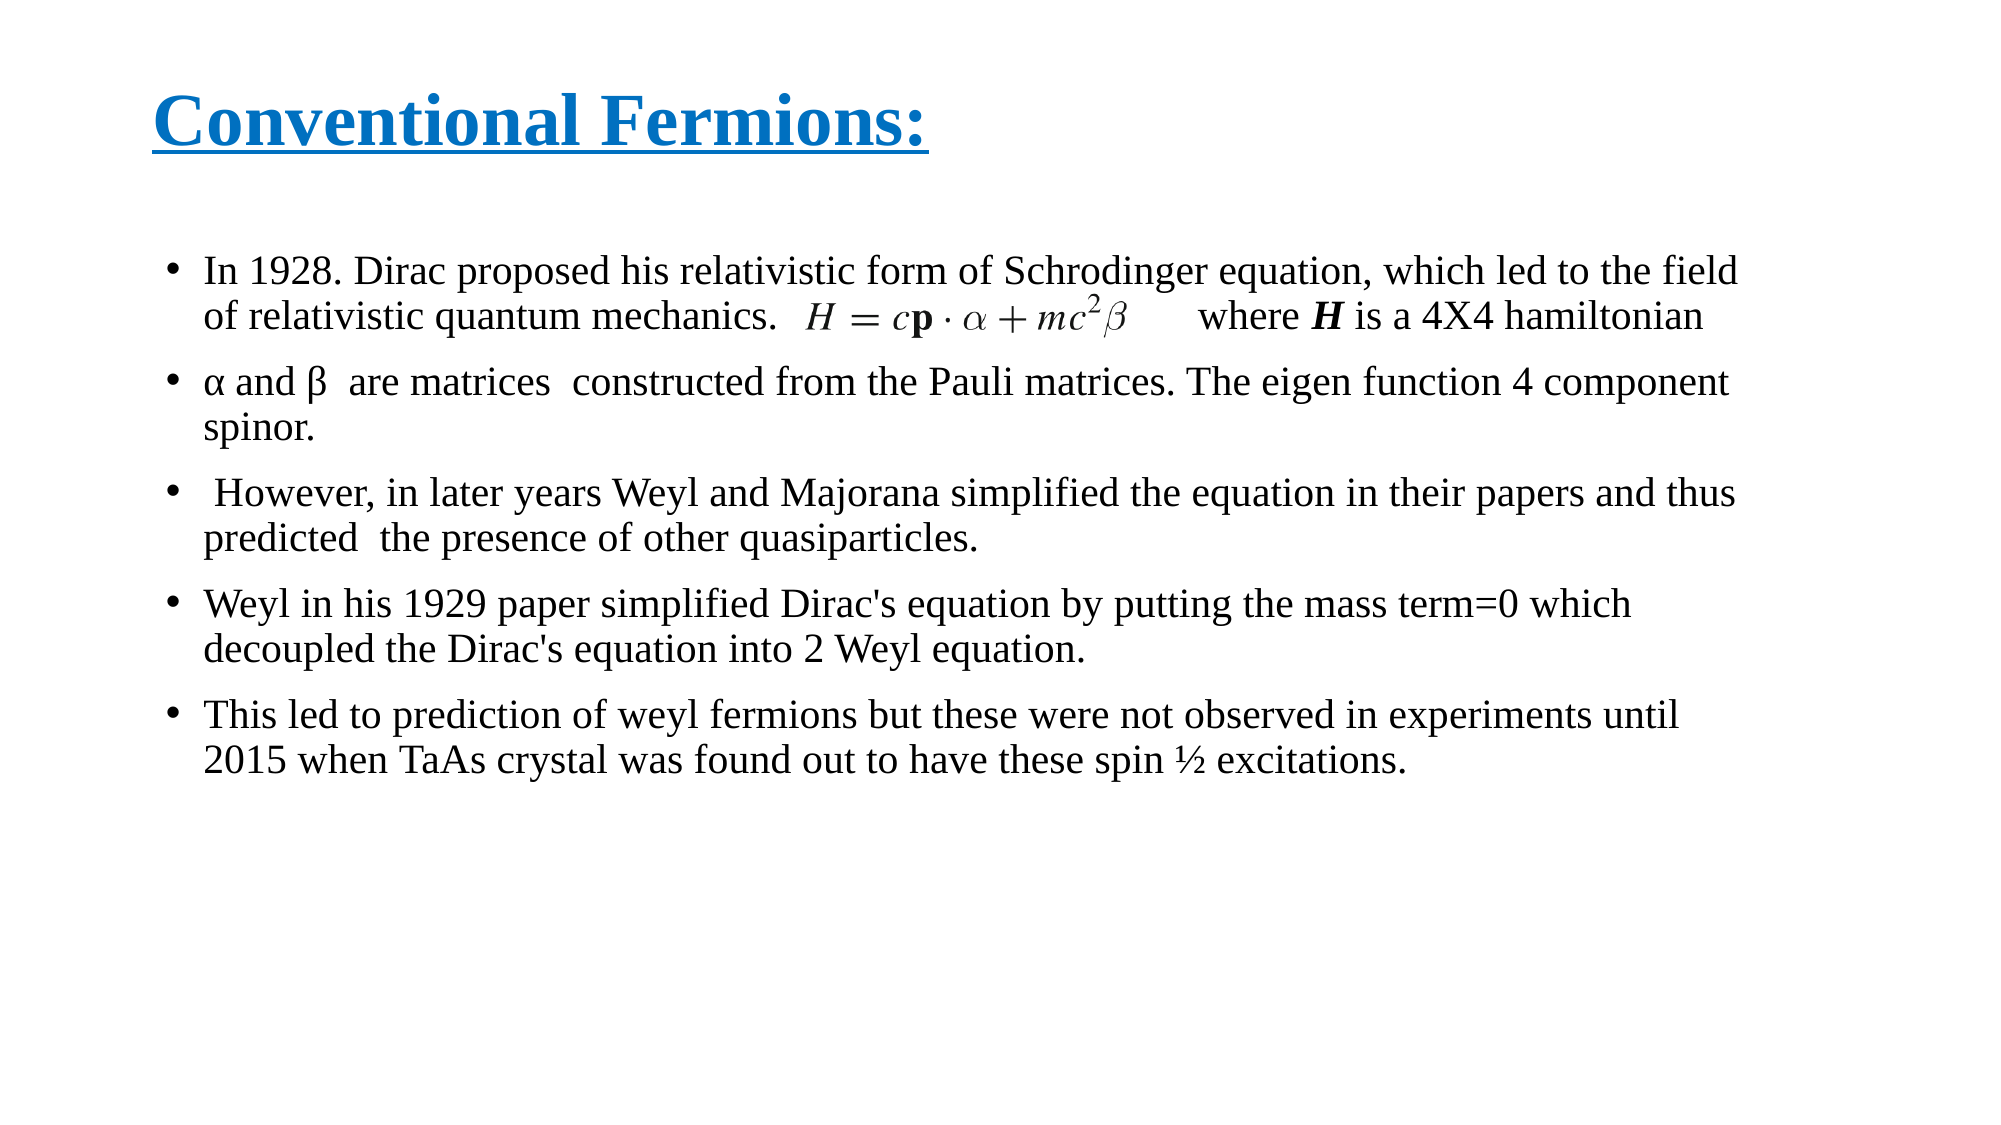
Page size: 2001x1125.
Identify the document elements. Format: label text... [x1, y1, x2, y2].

title Conventional Fermions: [137, 59, 1850, 183]
list In 1928. Dirac proposed his relativistic form of Schrodinger equation, which led to the field of relativistic quantum mechanics. where H is a 4X4 hamiltonian α and β are matrices constructed from the Pauli matrices. The eigen function 4 component spinor. However, in later years Weyl and Majorana simplified the equation in their papers and thus predicted the presence of other quasiparticles. Weyl in his 1929 paper simplified Dirac's equation by putting the mass term=0 which decoupled the Dirac's equation into 2 Weyl equation. This led to prediction of weyl fermions but these were not observed in experiments until 2015 when TaAs crystal was found out to have these spin ½ excitations. [150, 241, 1776, 1089]
picture [795, 290, 1131, 348]
